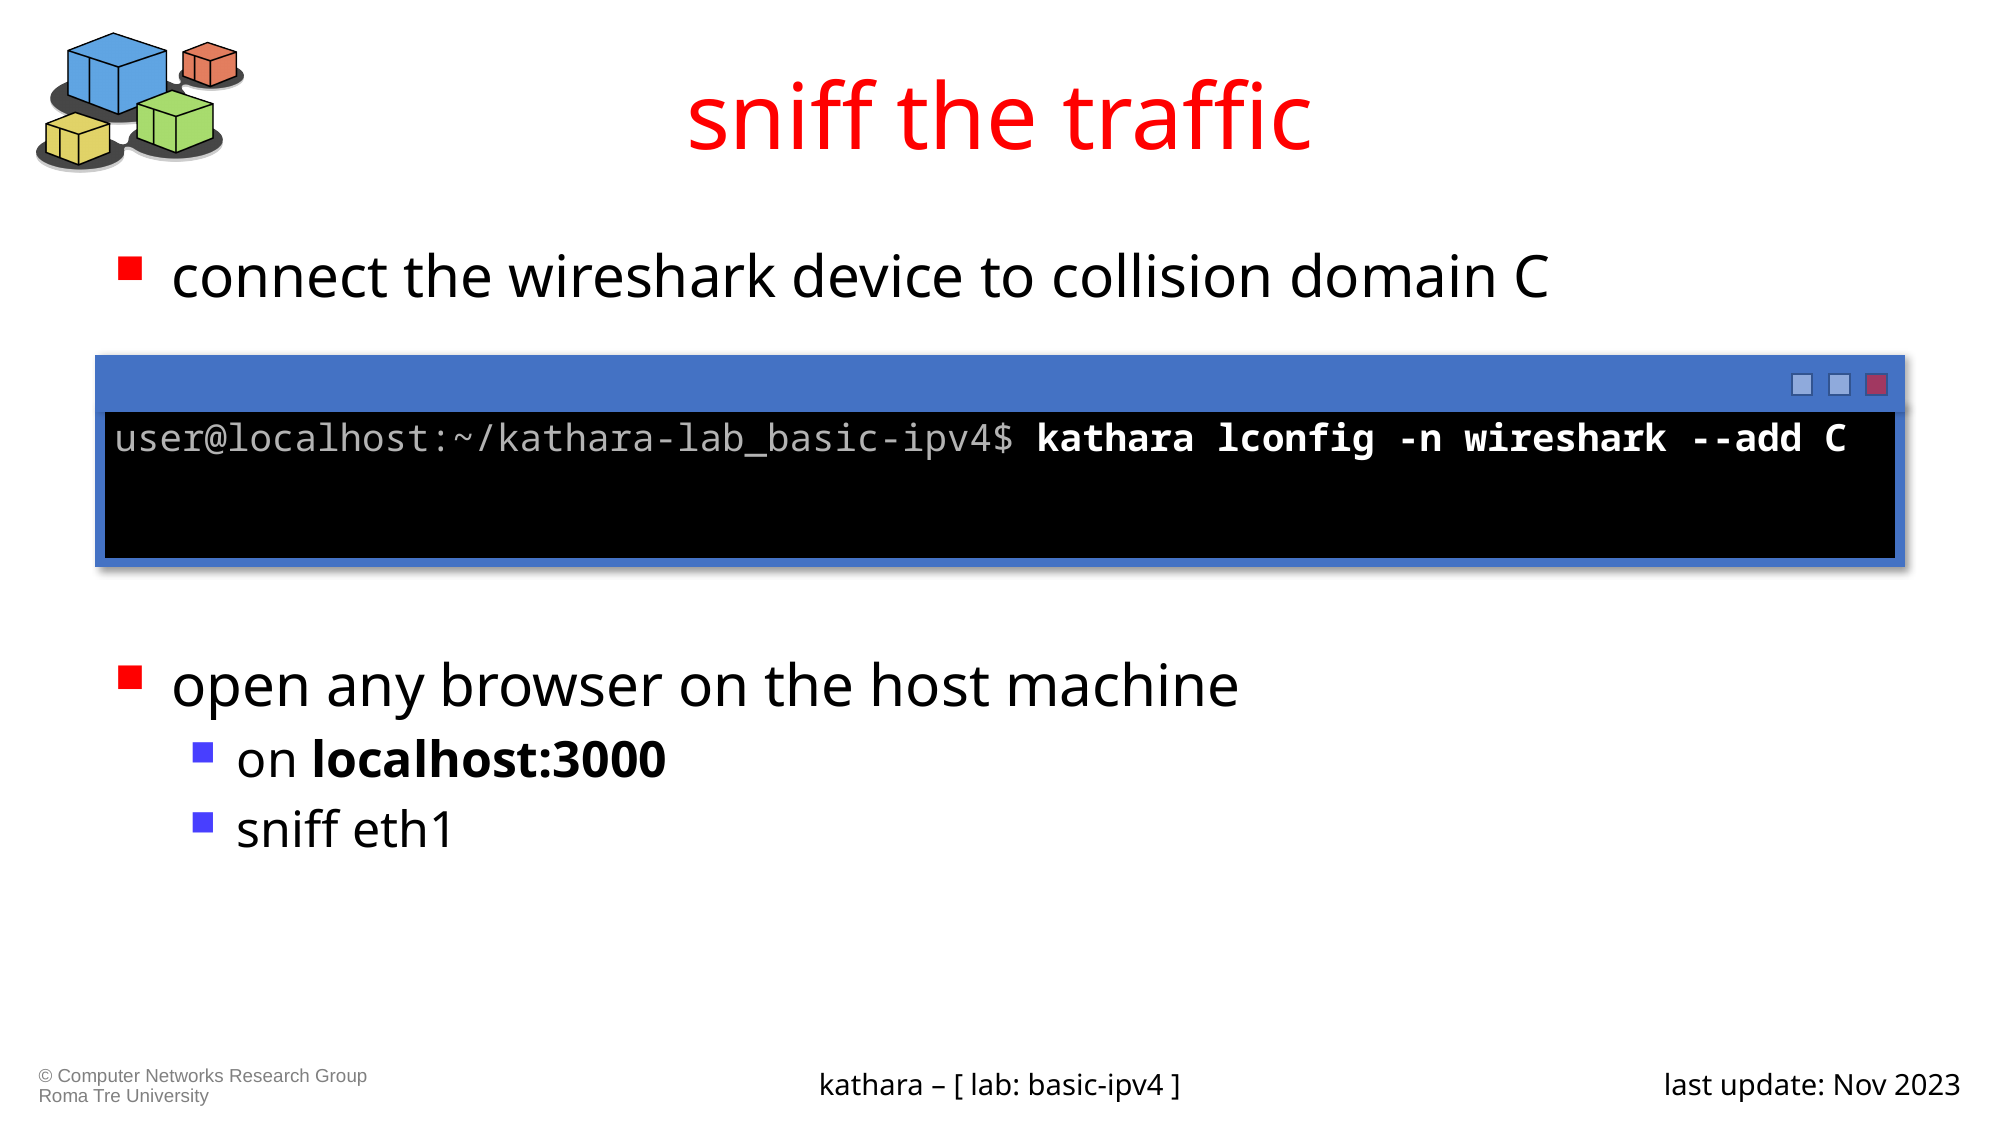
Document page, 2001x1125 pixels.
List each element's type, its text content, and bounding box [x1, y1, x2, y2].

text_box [99, 359, 1901, 563]
list connect the wireshark device to collision domain C open any browser on the host machine on localhost:3000 sniff eth1 [99, 577, 1900, 1005]
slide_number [1519, 1058, 1977, 1114]
footer kathara – [ lab: basic-ipv4 ] [511, 1058, 1489, 1114]
picture [36, 32, 99, 173]
title sniff the traffic [99, 19, 1900, 207]
list connect the wireshark device to collision domain C open any browser on the host machine on localhost:3000 sniff eth1 [99, 231, 1900, 353]
